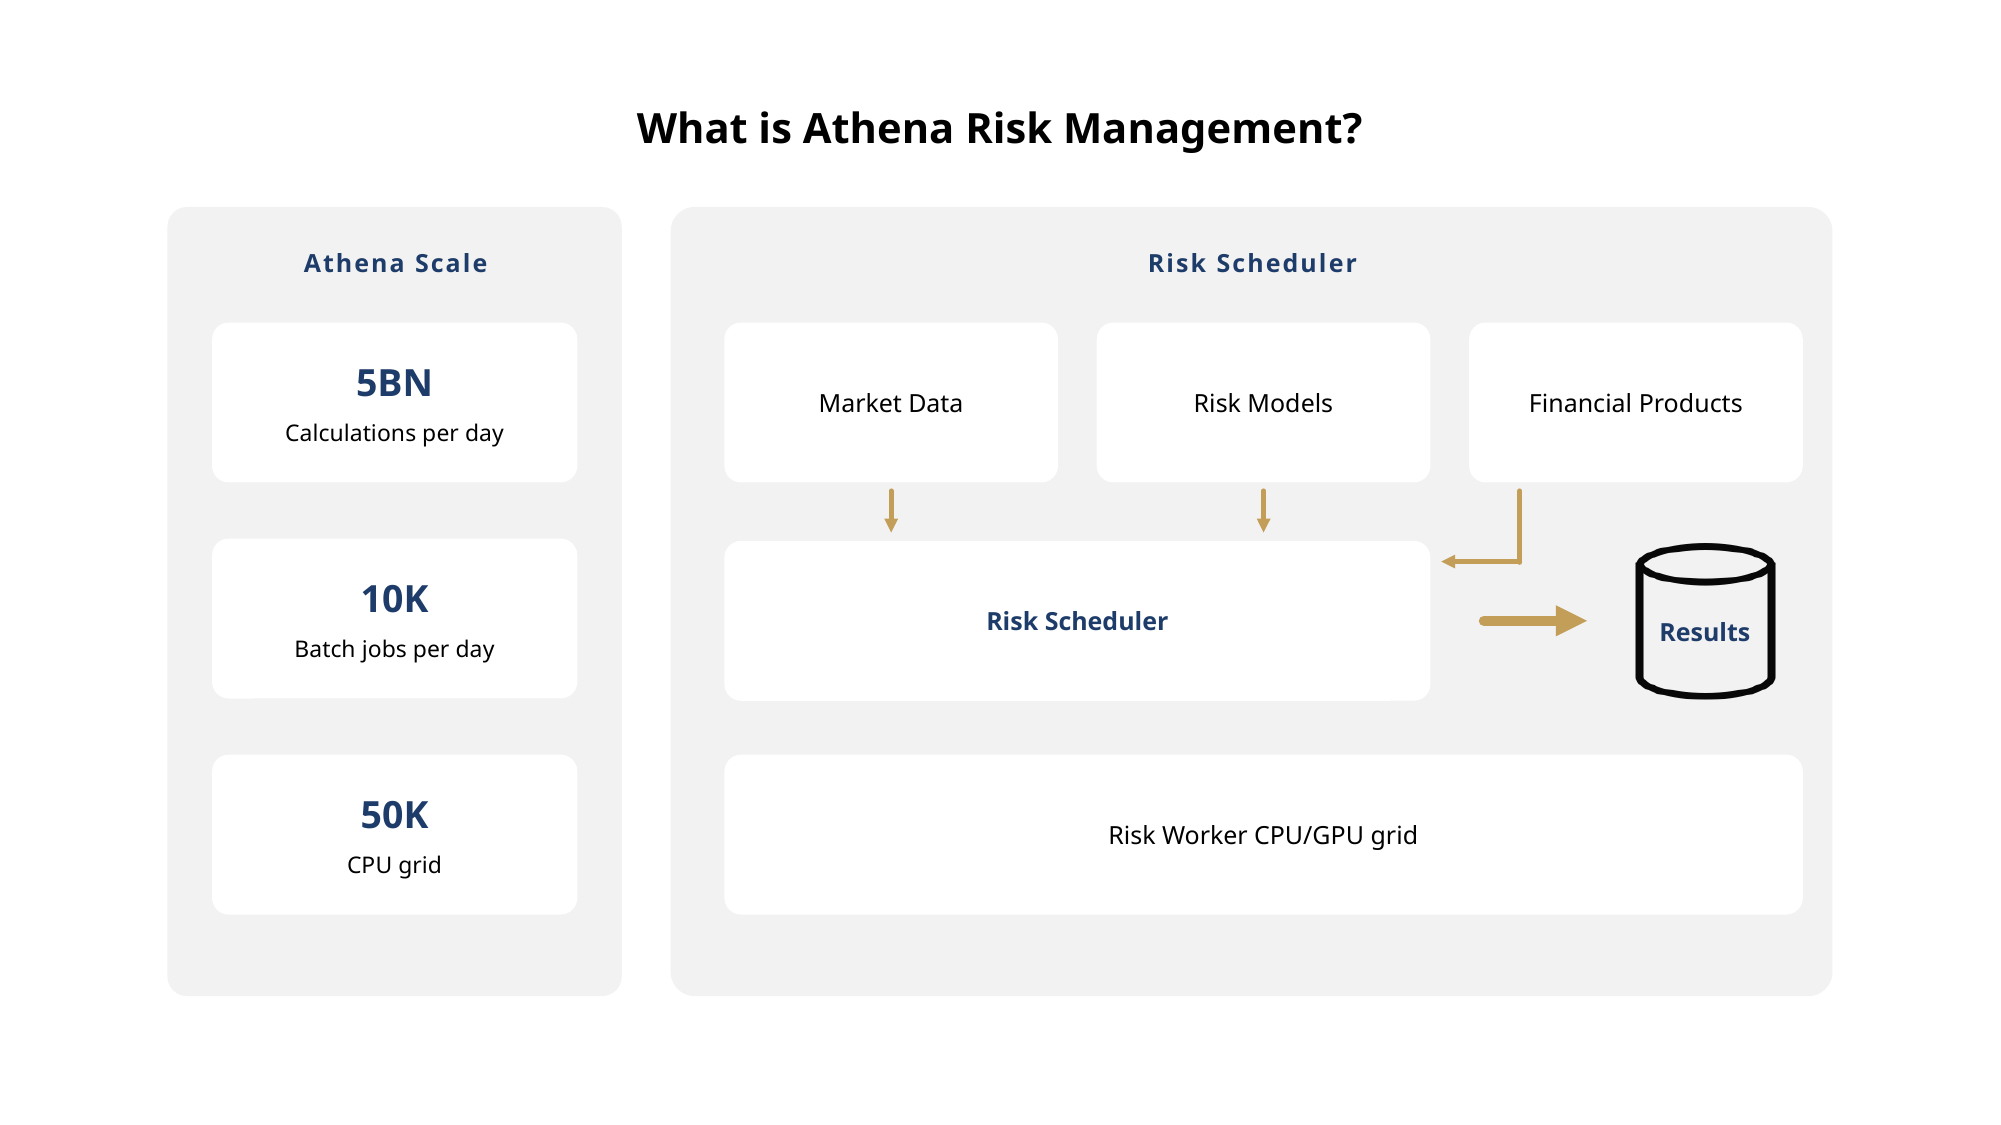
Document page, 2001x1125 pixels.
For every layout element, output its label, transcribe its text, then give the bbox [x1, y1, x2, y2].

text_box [723, 754, 1804, 916]
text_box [723, 321, 1059, 483]
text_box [723, 540, 1431, 702]
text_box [1096, 321, 1431, 483]
text_box Risk Scheduler [1027, 245, 1476, 278]
text_box [670, 206, 1833, 997]
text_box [166, 206, 623, 997]
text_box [1468, 321, 1804, 483]
picture [1606, 537, 1804, 704]
text_box What is Athena Risk Management? [250, 94, 1749, 160]
